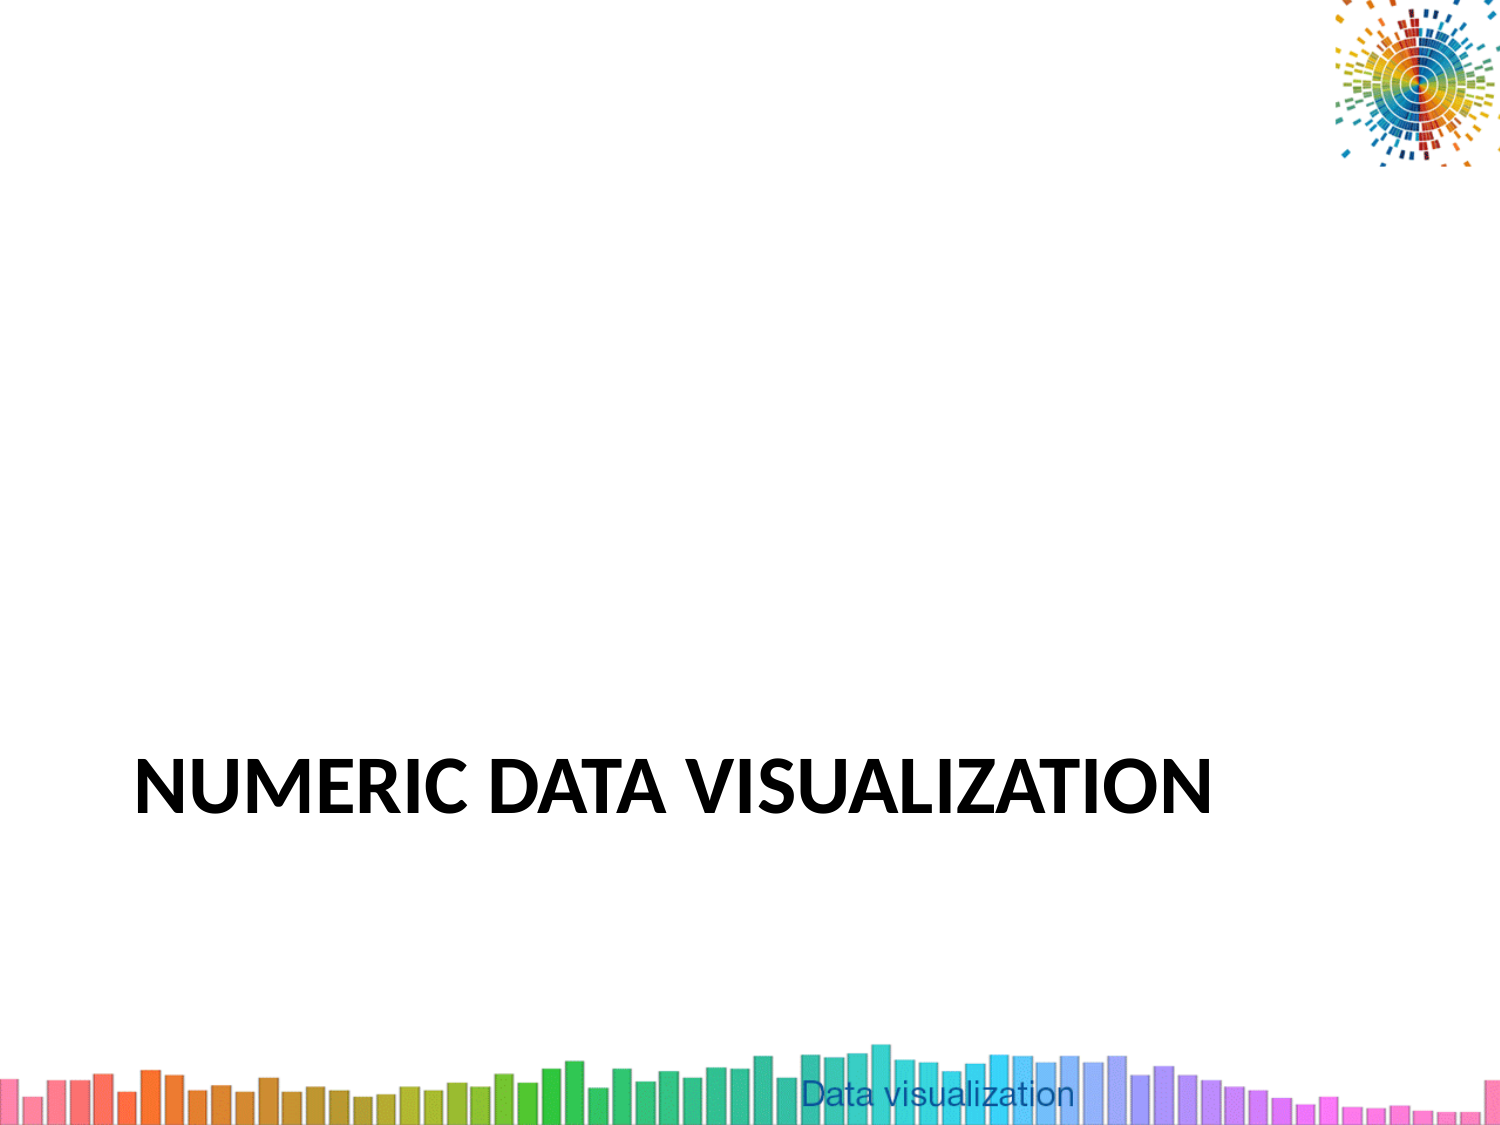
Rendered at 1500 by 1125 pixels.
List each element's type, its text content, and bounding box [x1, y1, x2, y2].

title NUMERIC DATA VISUALIZATION [118, 722, 1394, 947]
picture [0, 0, 1500, 1125]
